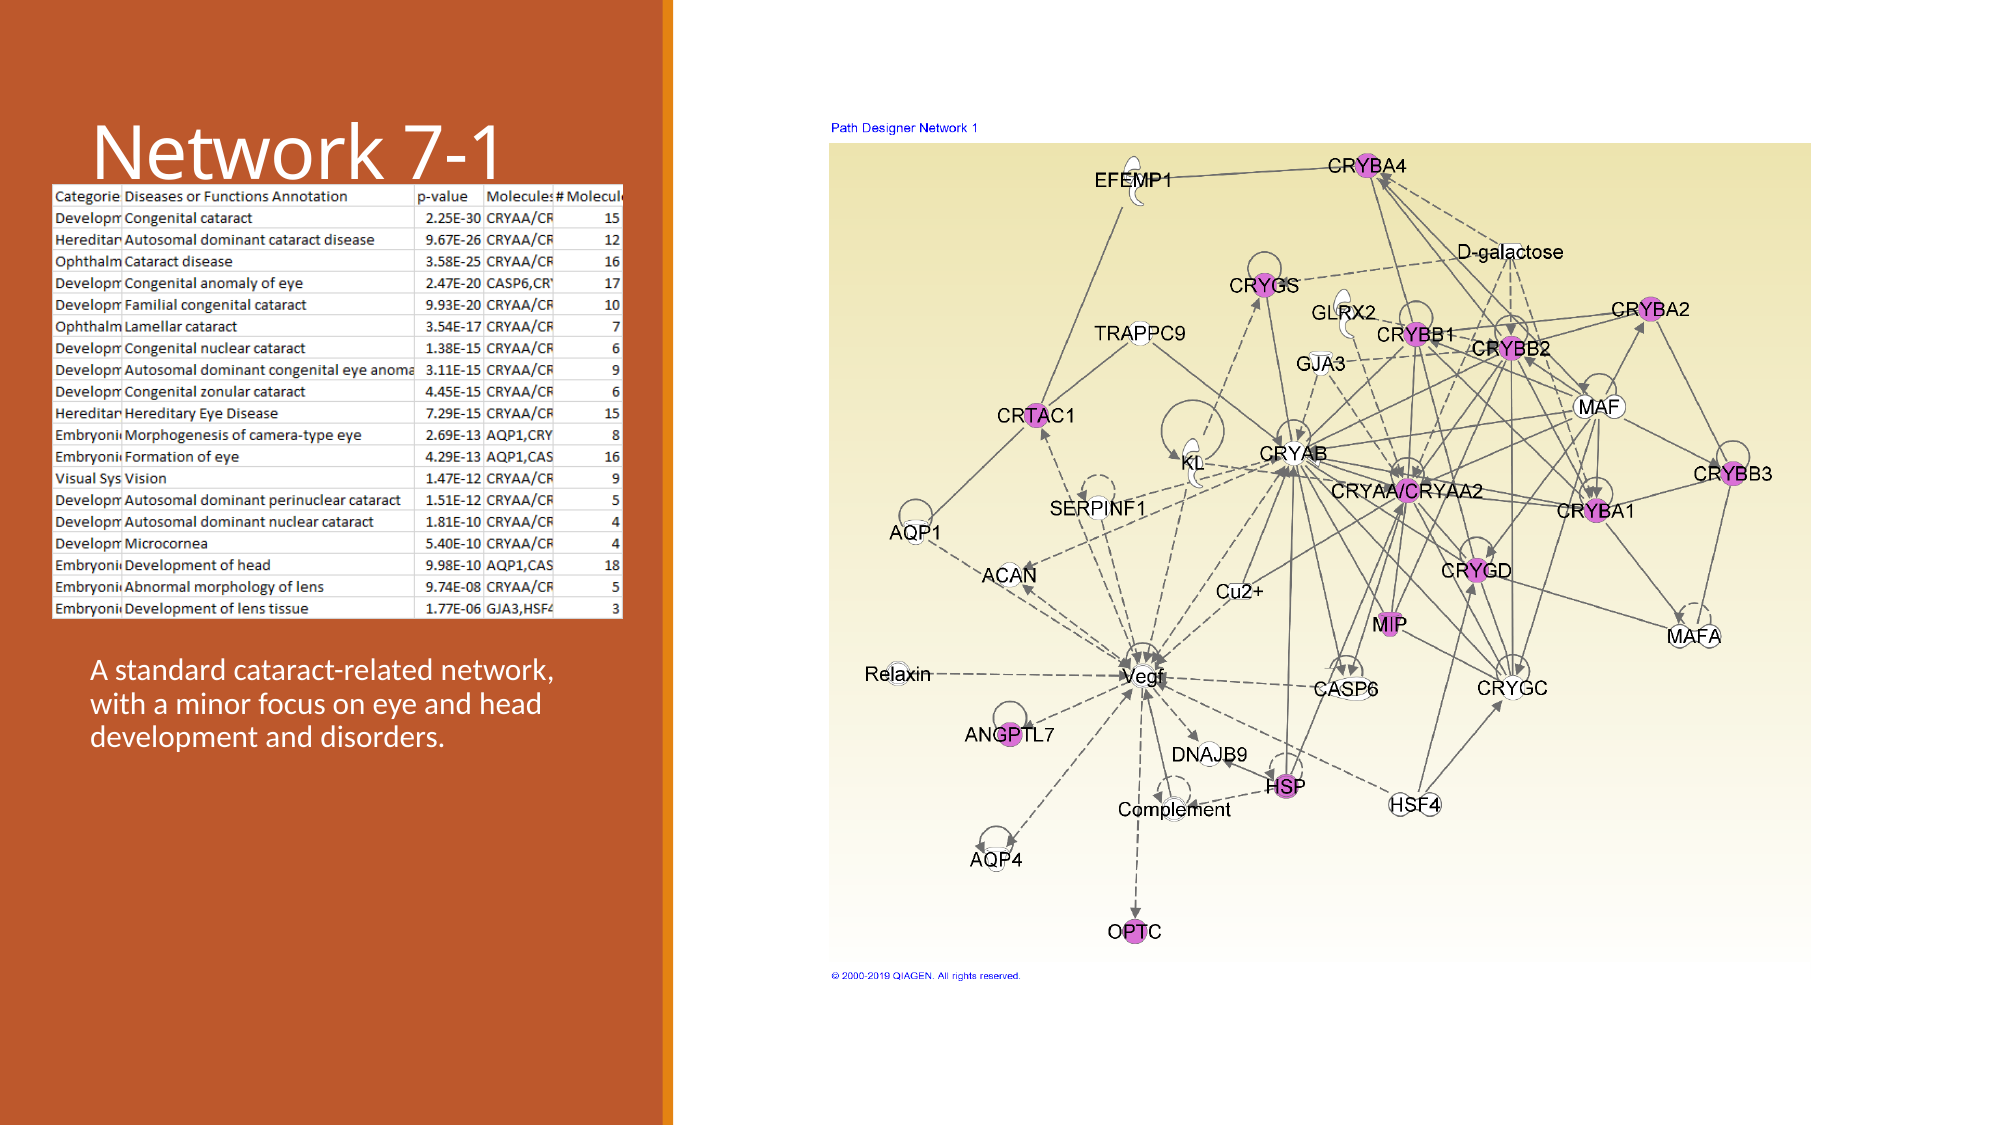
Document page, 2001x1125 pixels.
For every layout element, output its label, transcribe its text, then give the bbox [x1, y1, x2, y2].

list A standard cataract-related network, with a minor focus on eye and head development and disorders. [75, 629, 600, 1035]
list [829, 119, 1811, 984]
picture [52, 184, 623, 619]
title Network 7-1 [75, 97, 600, 181]
